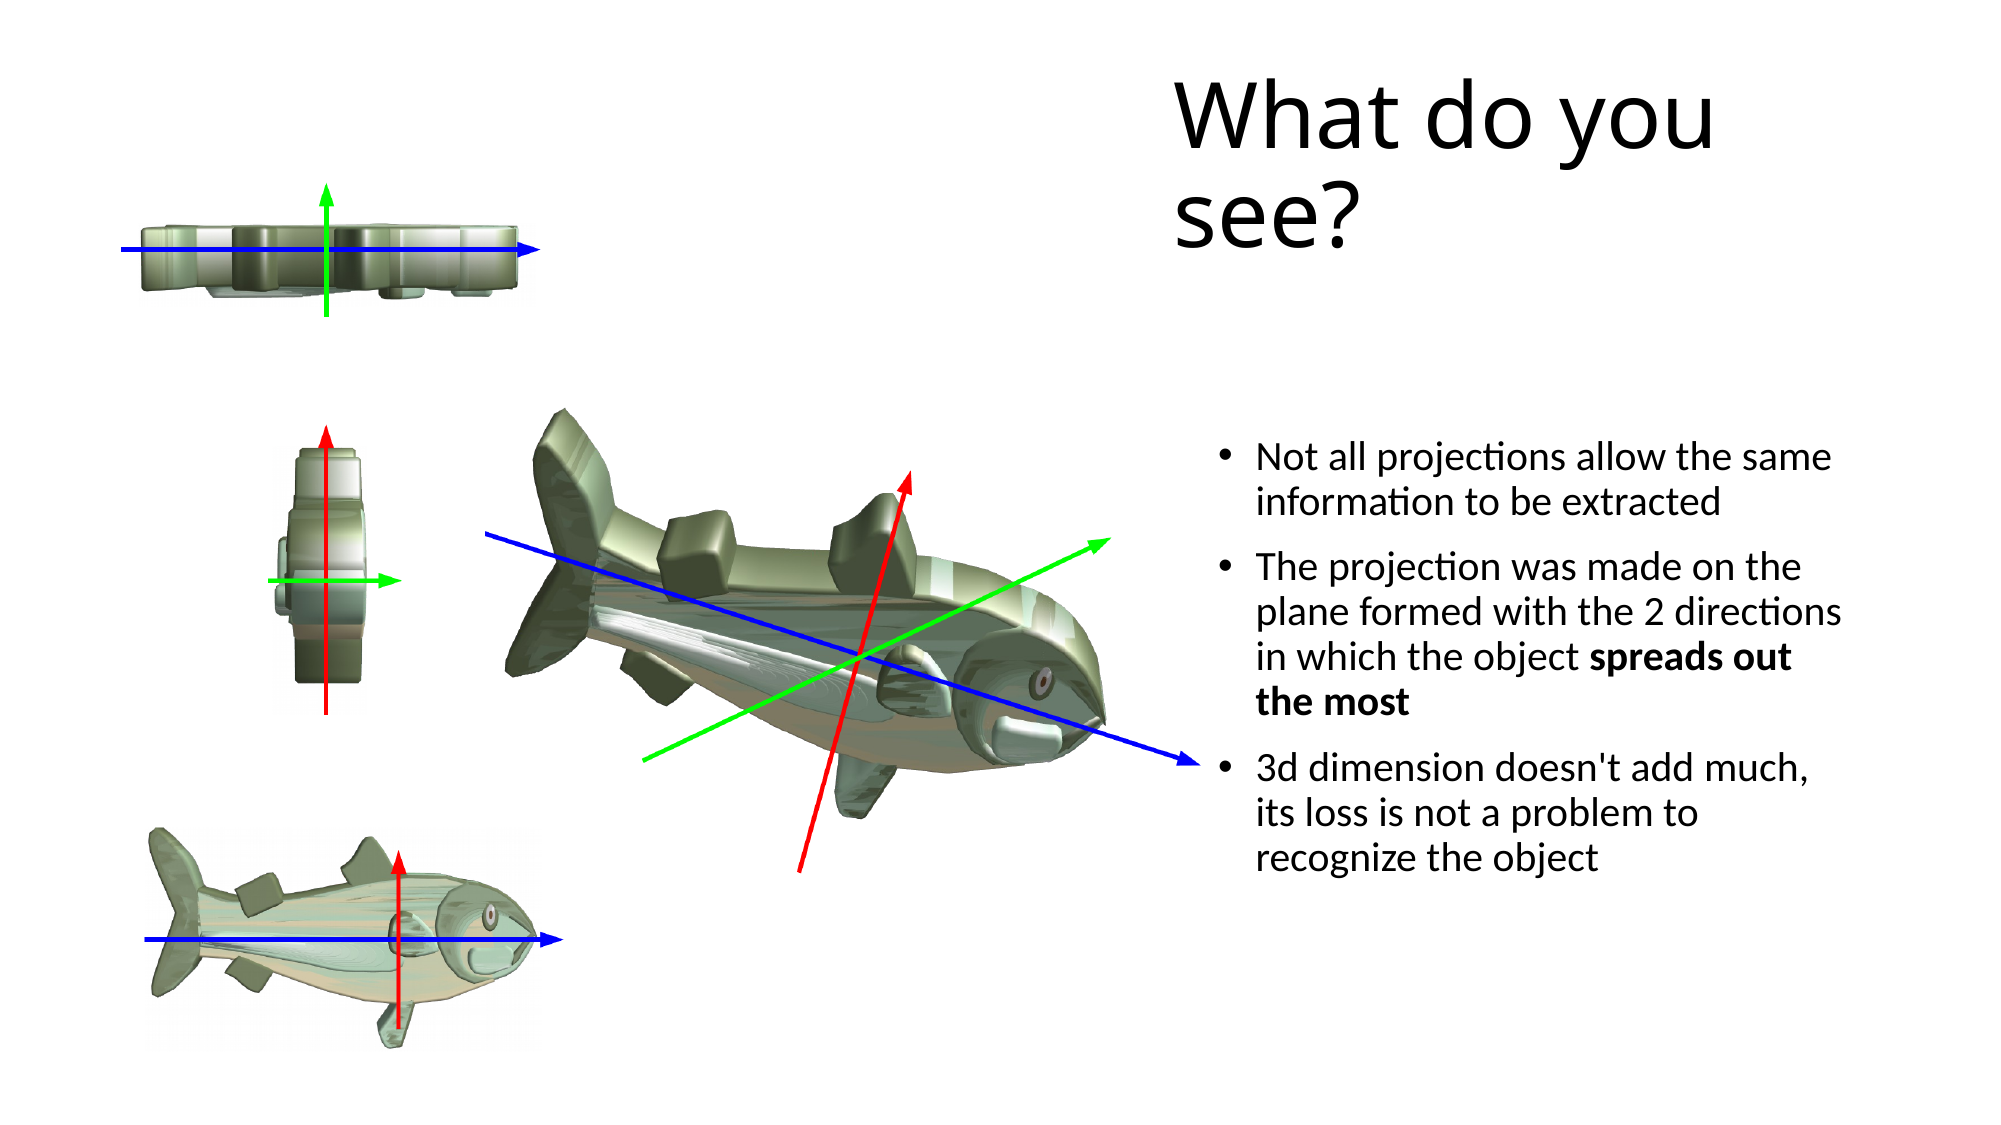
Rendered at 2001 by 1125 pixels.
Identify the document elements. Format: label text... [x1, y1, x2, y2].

title What do you see? [1158, 59, 1863, 278]
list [109, 114, 574, 441]
list Not all projections allow the same information to be extracted The projection was made on the plane formed with the 2 directions in which the object spreads out the most 3d dimension doesn't add much, its loss is not a problem to recognize the object [1203, 426, 1863, 1014]
picture [202, 380, 449, 767]
picture [109, 380, 1212, 1084]
